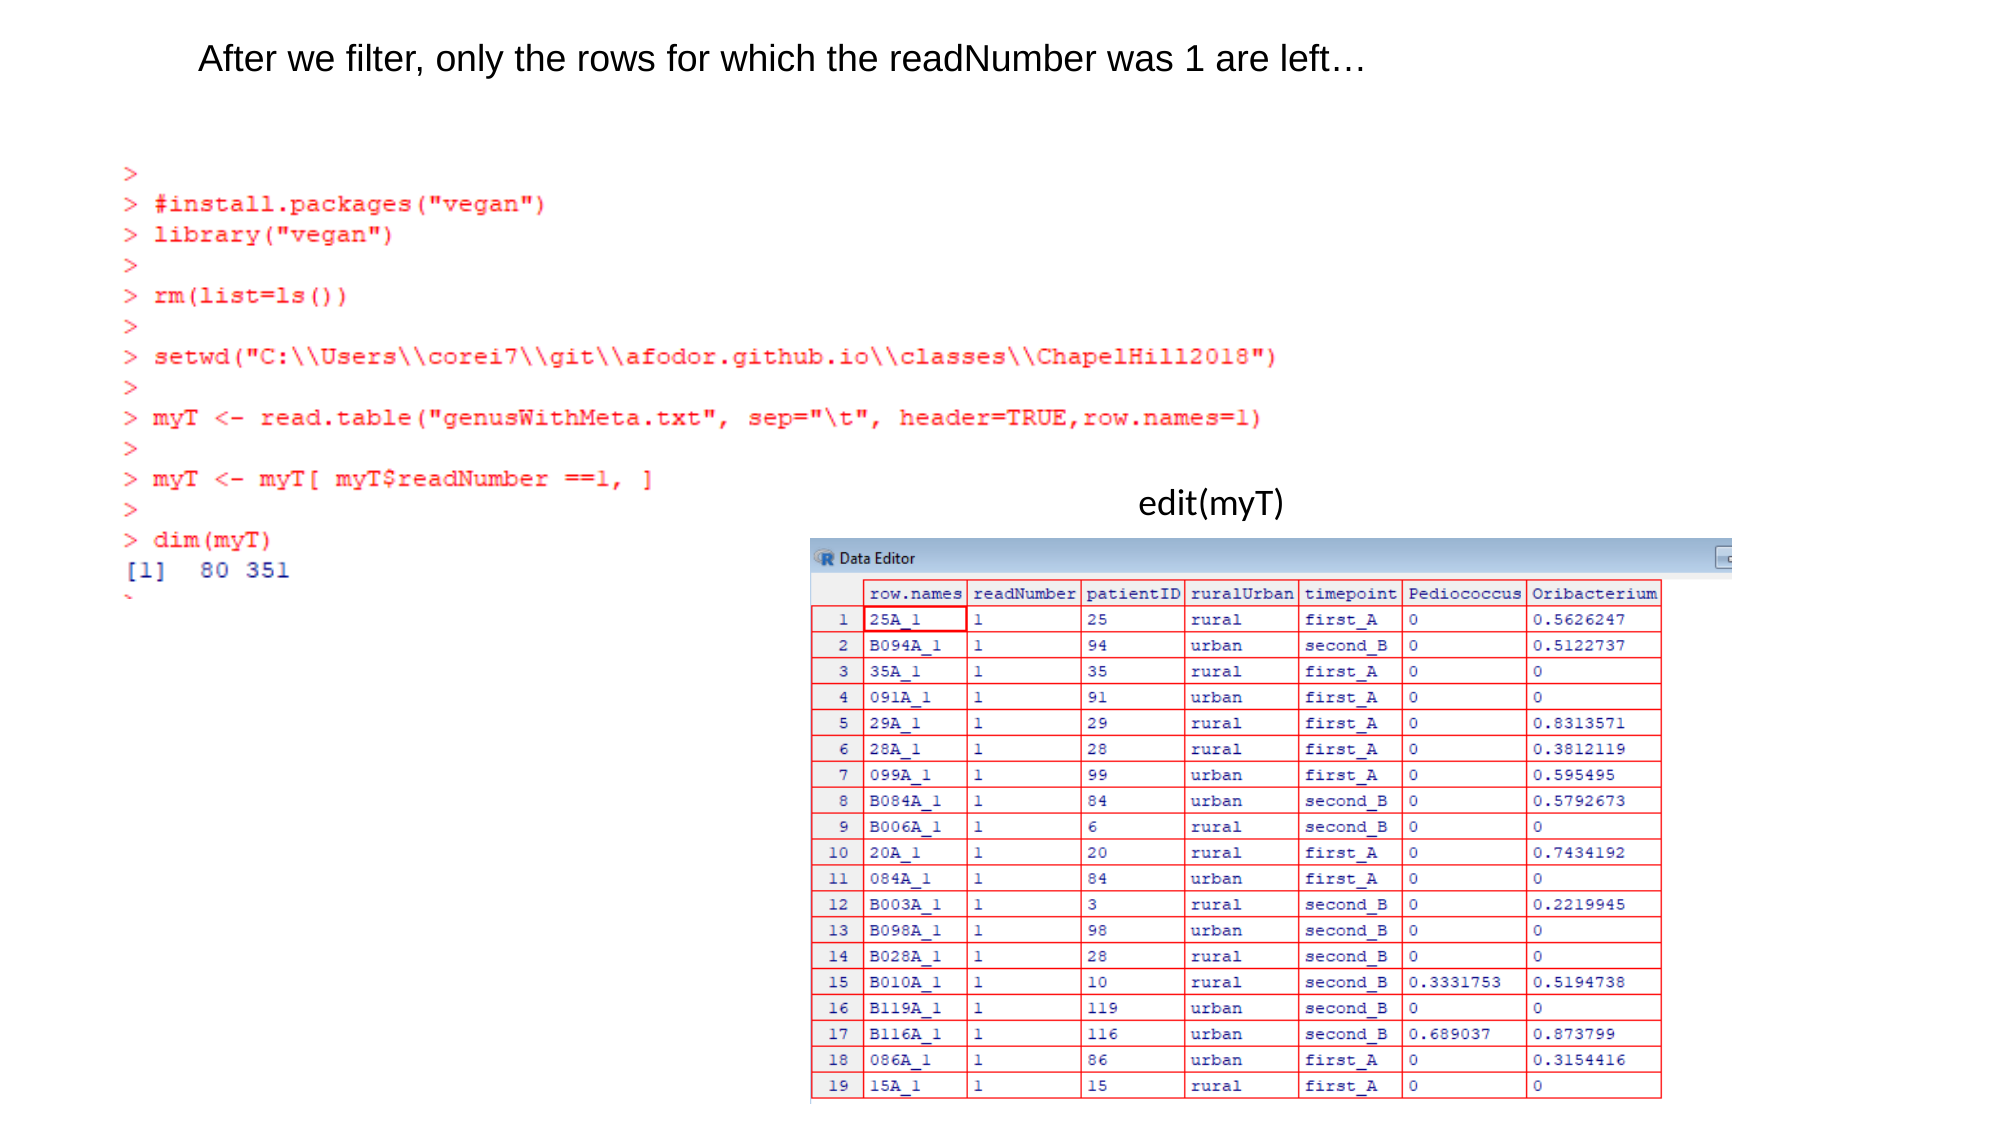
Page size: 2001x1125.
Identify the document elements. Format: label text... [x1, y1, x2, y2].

picture [114, 162, 1732, 1104]
text_box After we filter, only the rows for which the readNumber was 1 are left… [183, 27, 1384, 87]
